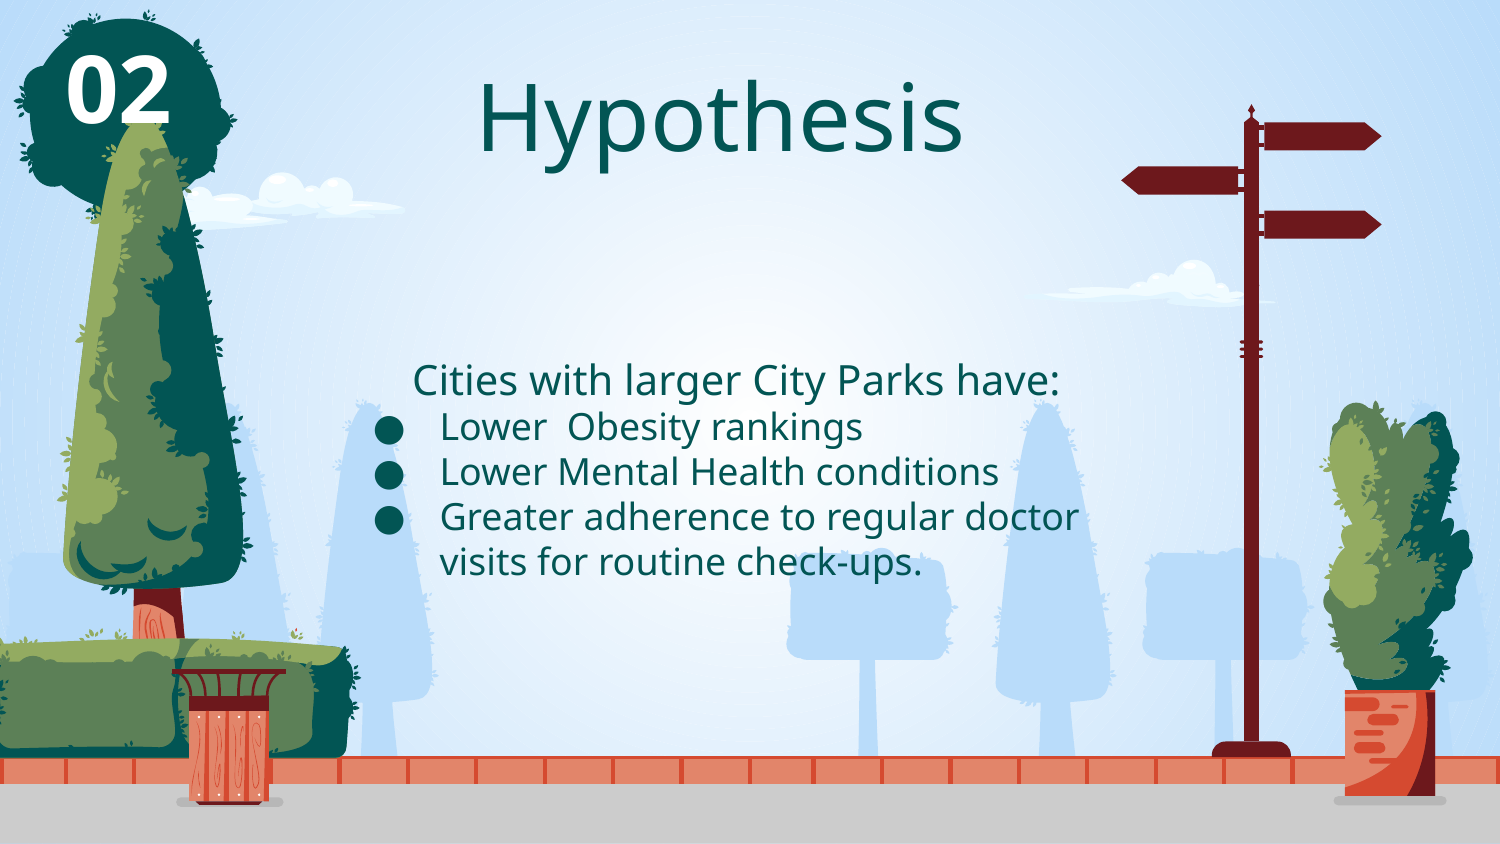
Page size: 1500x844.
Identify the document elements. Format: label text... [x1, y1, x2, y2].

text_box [172, 668, 286, 808]
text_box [0, 627, 362, 759]
title Hypothesis [336, 41, 1122, 188]
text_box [13, 8, 238, 250]
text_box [55, 109, 267, 625]
subtitle Cities with larger City Parks have: Lower Obesity rankings Lower Mental Health conditions Greater adherence to regular doctor visits for routine check-ups. [349, 276, 1115, 661]
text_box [1318, 400, 1482, 806]
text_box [1120, 103, 1382, 758]
